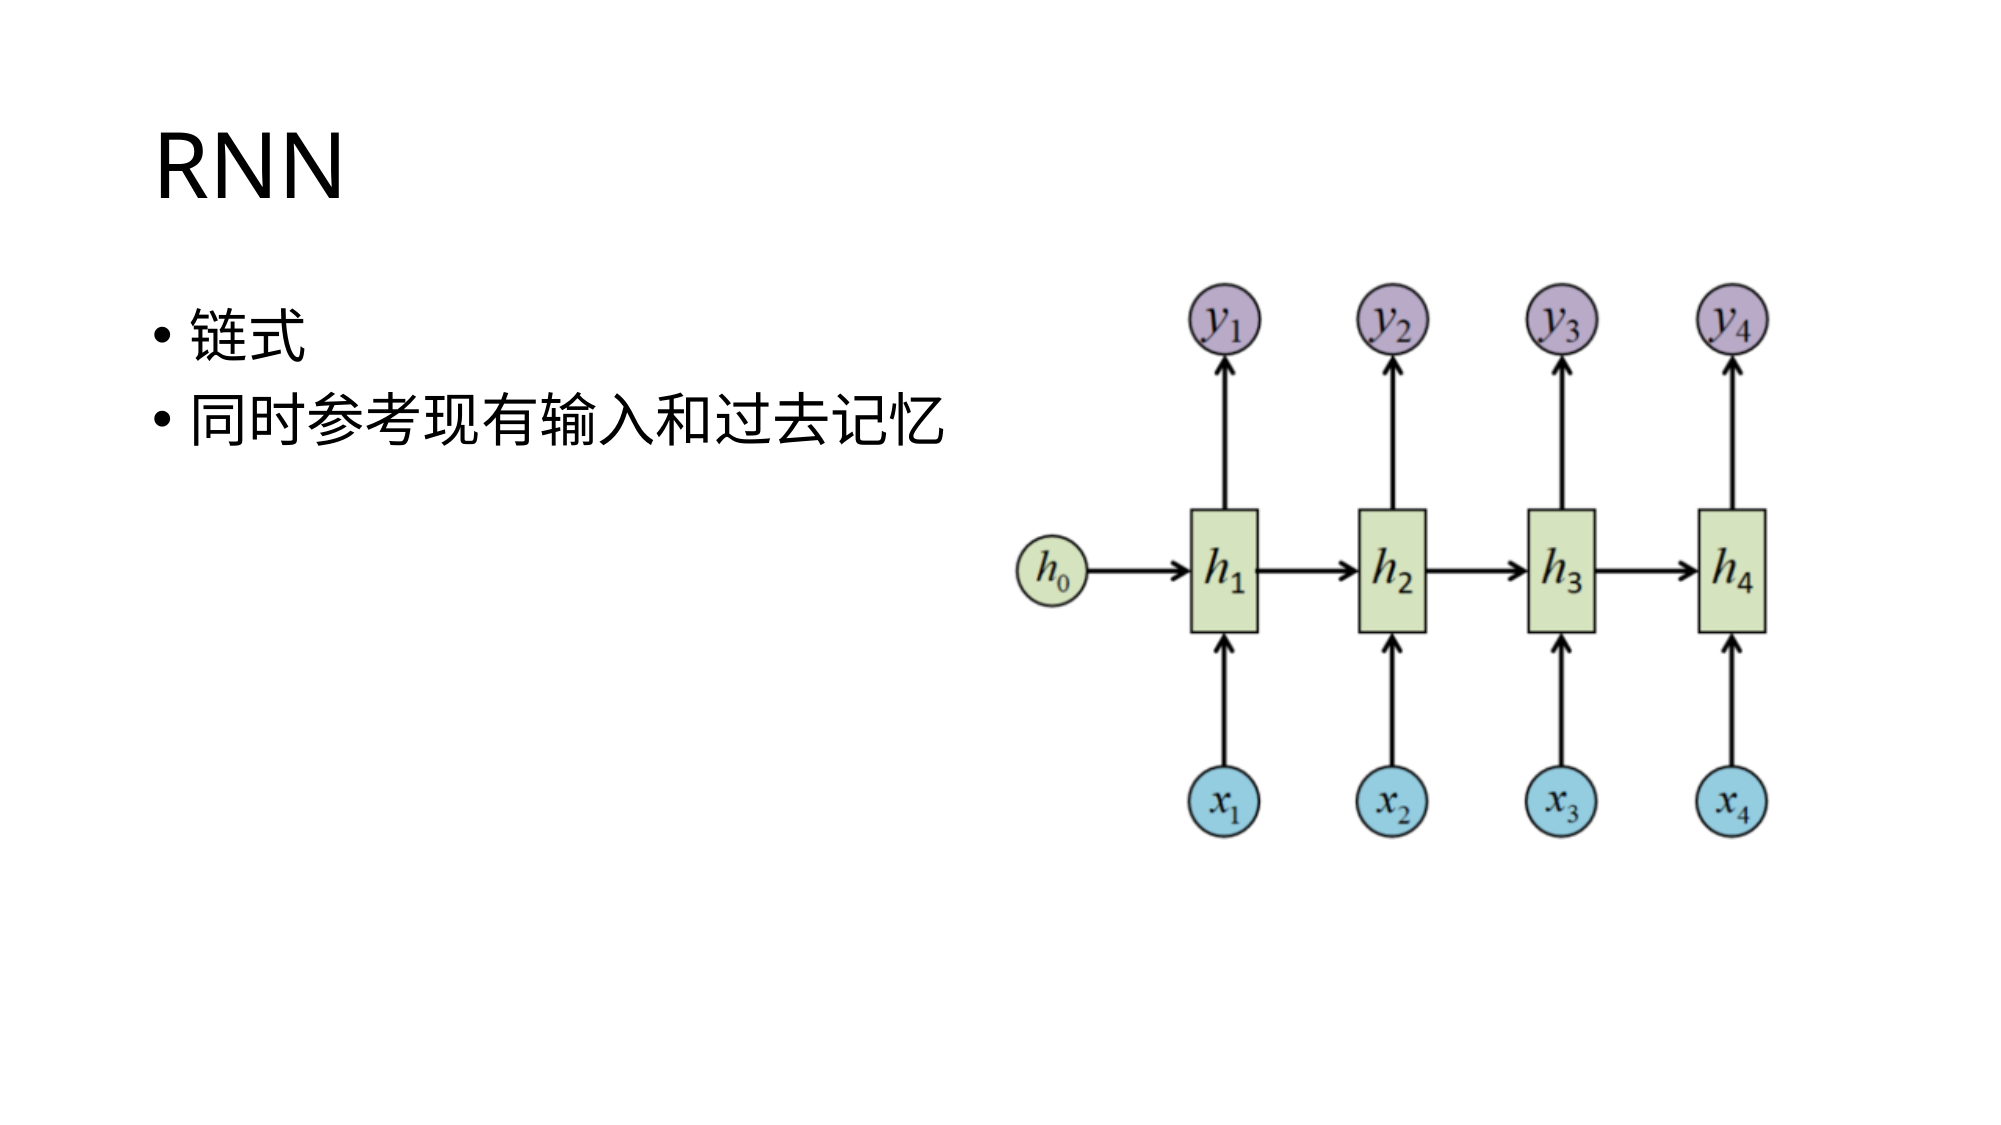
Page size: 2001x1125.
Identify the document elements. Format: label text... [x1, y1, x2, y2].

title RNN [137, 59, 1863, 278]
list 链式 同时参考现有输入和过去记忆 [137, 299, 1863, 1014]
picture [999, 277, 1782, 840]
